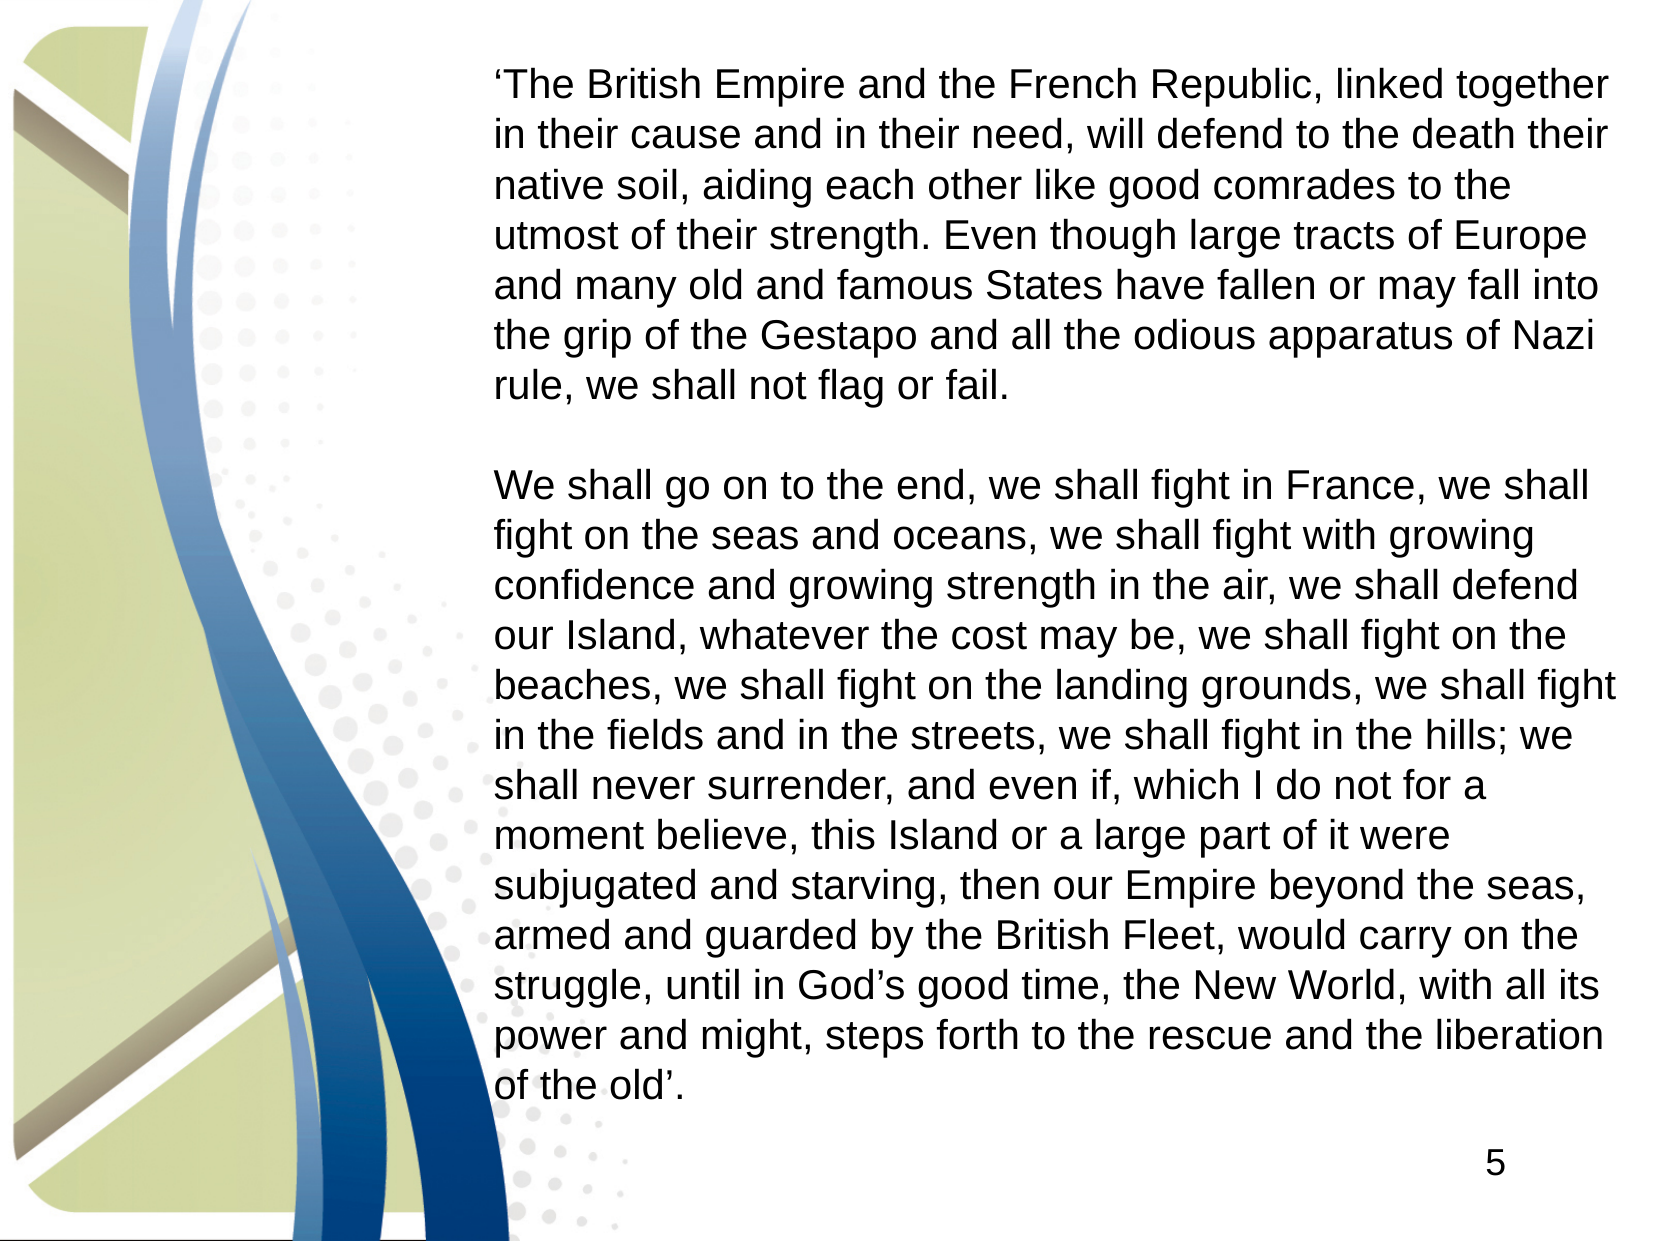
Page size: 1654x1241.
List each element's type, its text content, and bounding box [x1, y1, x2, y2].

picture [0, 0, 1654, 1241]
text_box [82, 206, 1570, 926]
text_box 5 [1470, 1130, 1654, 1190]
text_box ‘The British Empire and the French Republic, linked together in their cause and in their need, will defend to the death their native soil, aiding each other like good comrades to the utmost of their strength. Even though large tracts of Europe and many old and famous States have fallen or may fall into the grip of the Gestapo and all the odious apparatus of Nazi rule, we shall not flag or fail. We shall go on to the end, we shall fight in France, we shall fight on the seas and oceans, we shall fight with growing confidence and growing strength in the air, we shall defend our Island, whatever the cost may be, we shall fight on the beaches, we shall fight on the landing grounds, we shall fight in the fields and in the streets, we shall fight in the hills; we shall never surrender, and even if, which I do not for a moment believe, this Island or a large part of it were subjugated and starving, then our Empire beyond the seas, armed and guarded by the British Fleet, would carry on the struggle, until in God’s good time, the New World, with all its power and might, steps forth to the rescue and the liberation of the old’. [478, 0, 1633, 826]
